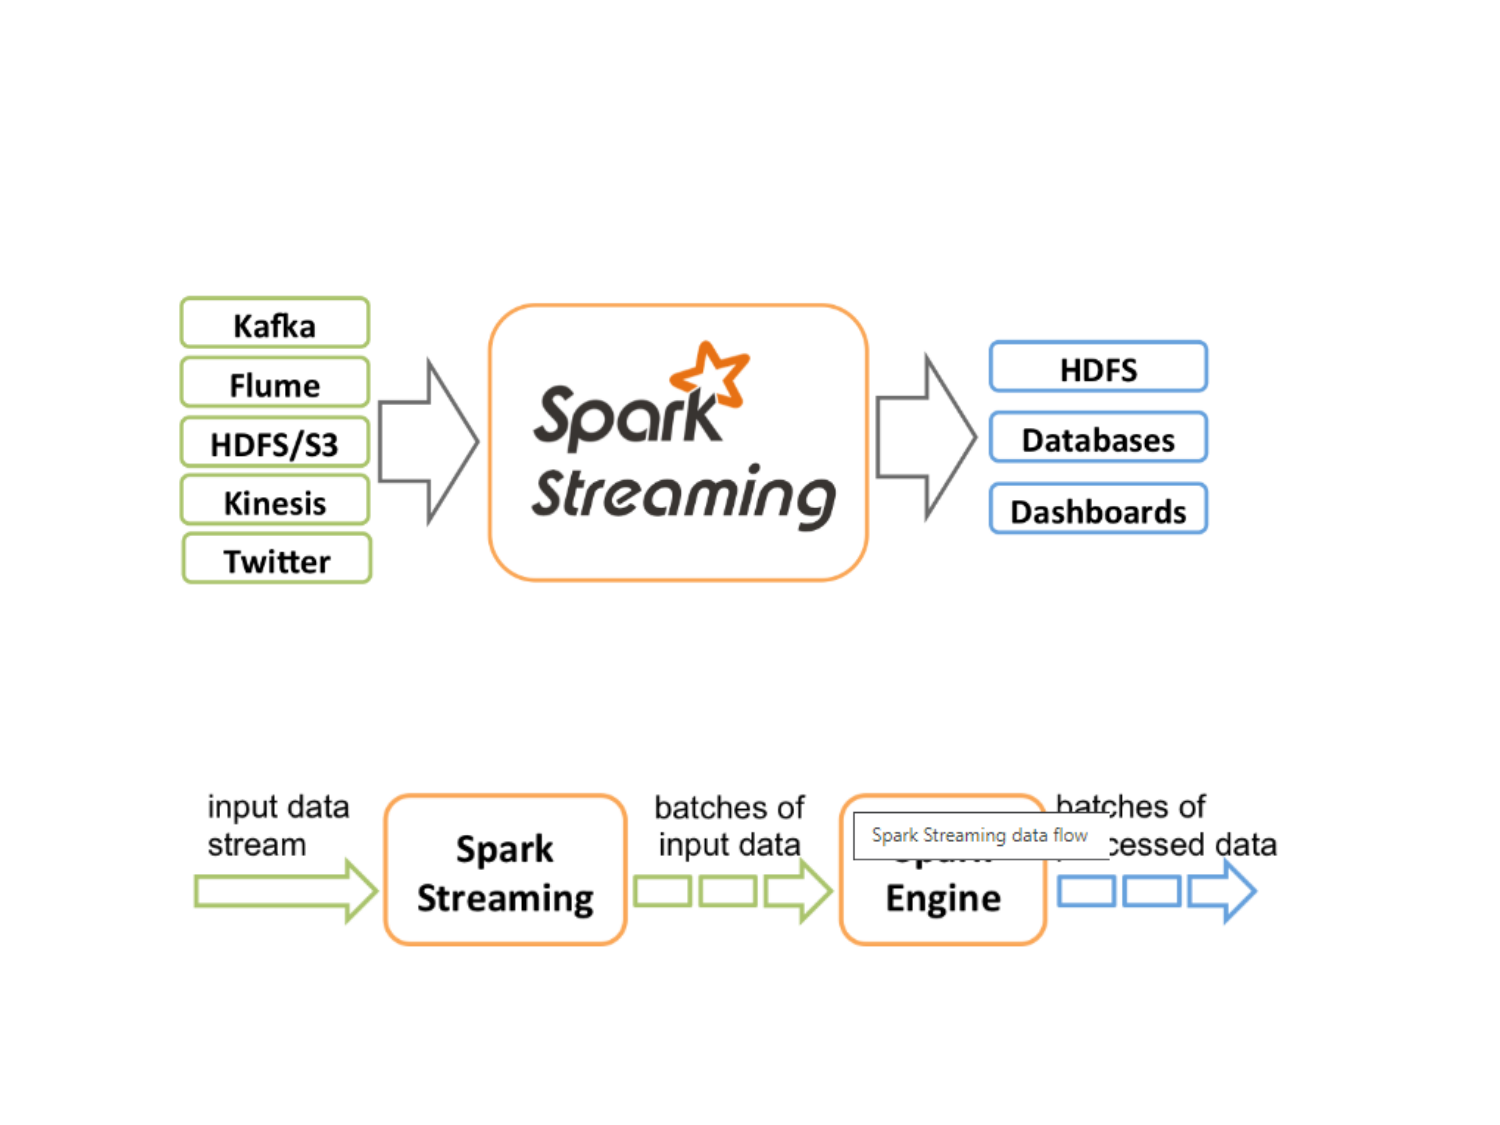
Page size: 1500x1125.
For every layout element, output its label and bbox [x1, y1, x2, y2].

list [53, 243, 1404, 640]
picture [123, 751, 1354, 968]
